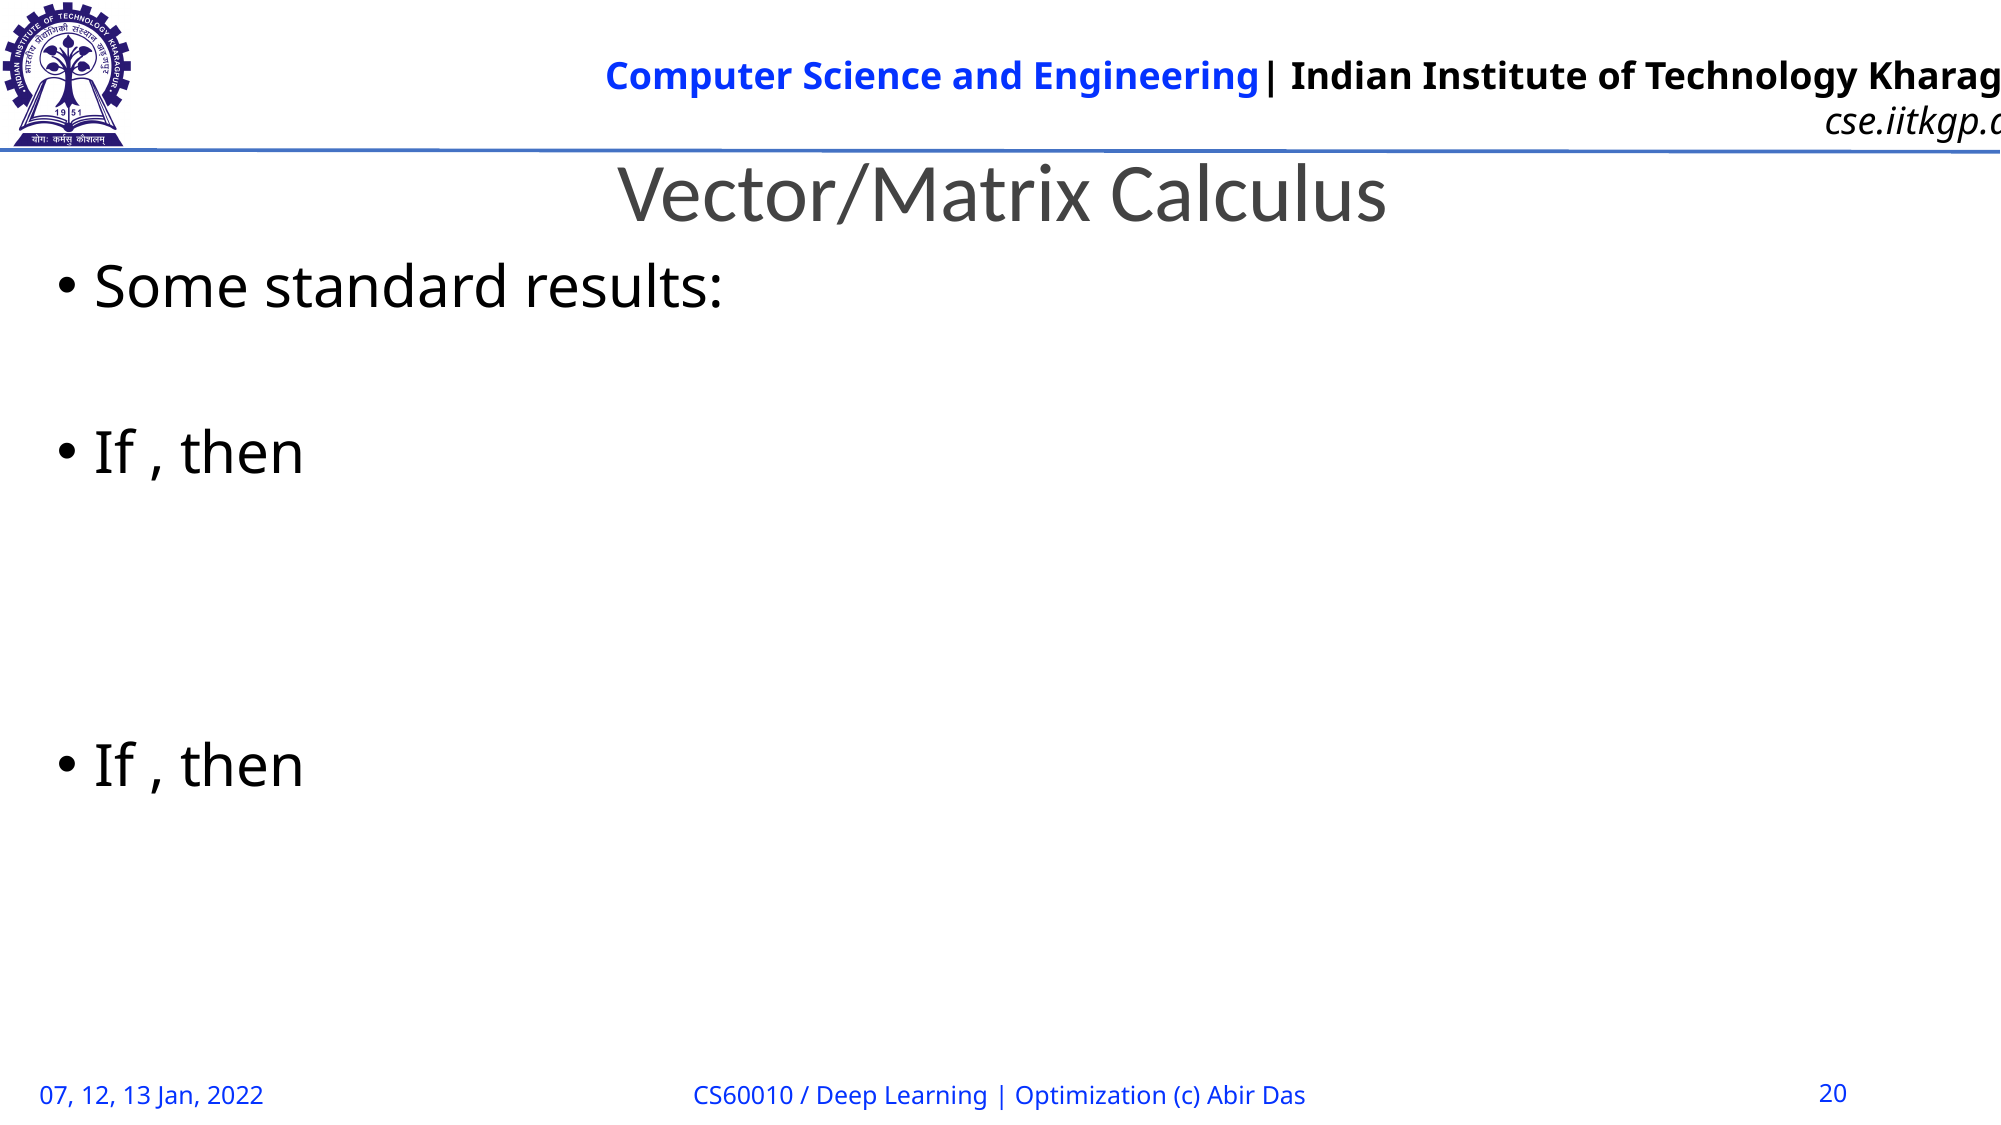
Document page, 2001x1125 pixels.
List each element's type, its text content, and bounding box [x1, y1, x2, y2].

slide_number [24, 1065, 330, 1125]
footer CS60010 / Deep Learning | Optimization (c) Abir Das [330, 1065, 1670, 1125]
picture [2, 2, 131, 147]
text_box Vector/Matrix Calculus [305, 123, 1702, 218]
slide_number 20 [1733, 1065, 1863, 1125]
